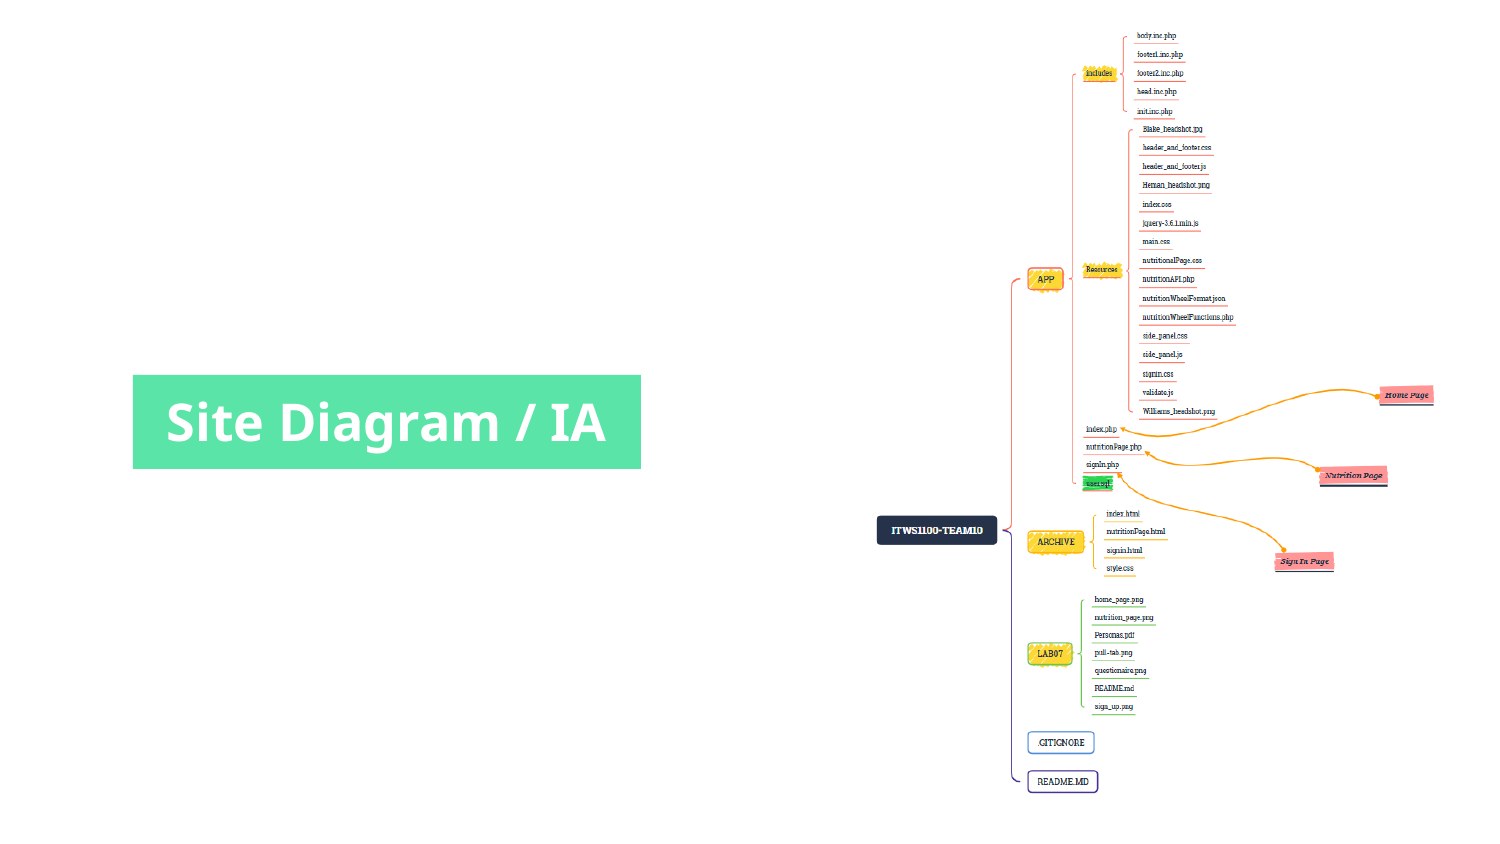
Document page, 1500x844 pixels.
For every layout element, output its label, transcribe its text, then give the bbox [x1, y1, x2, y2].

picture [811, 0, 1500, 844]
title Site Diagram / IA [132, 374, 641, 469]
